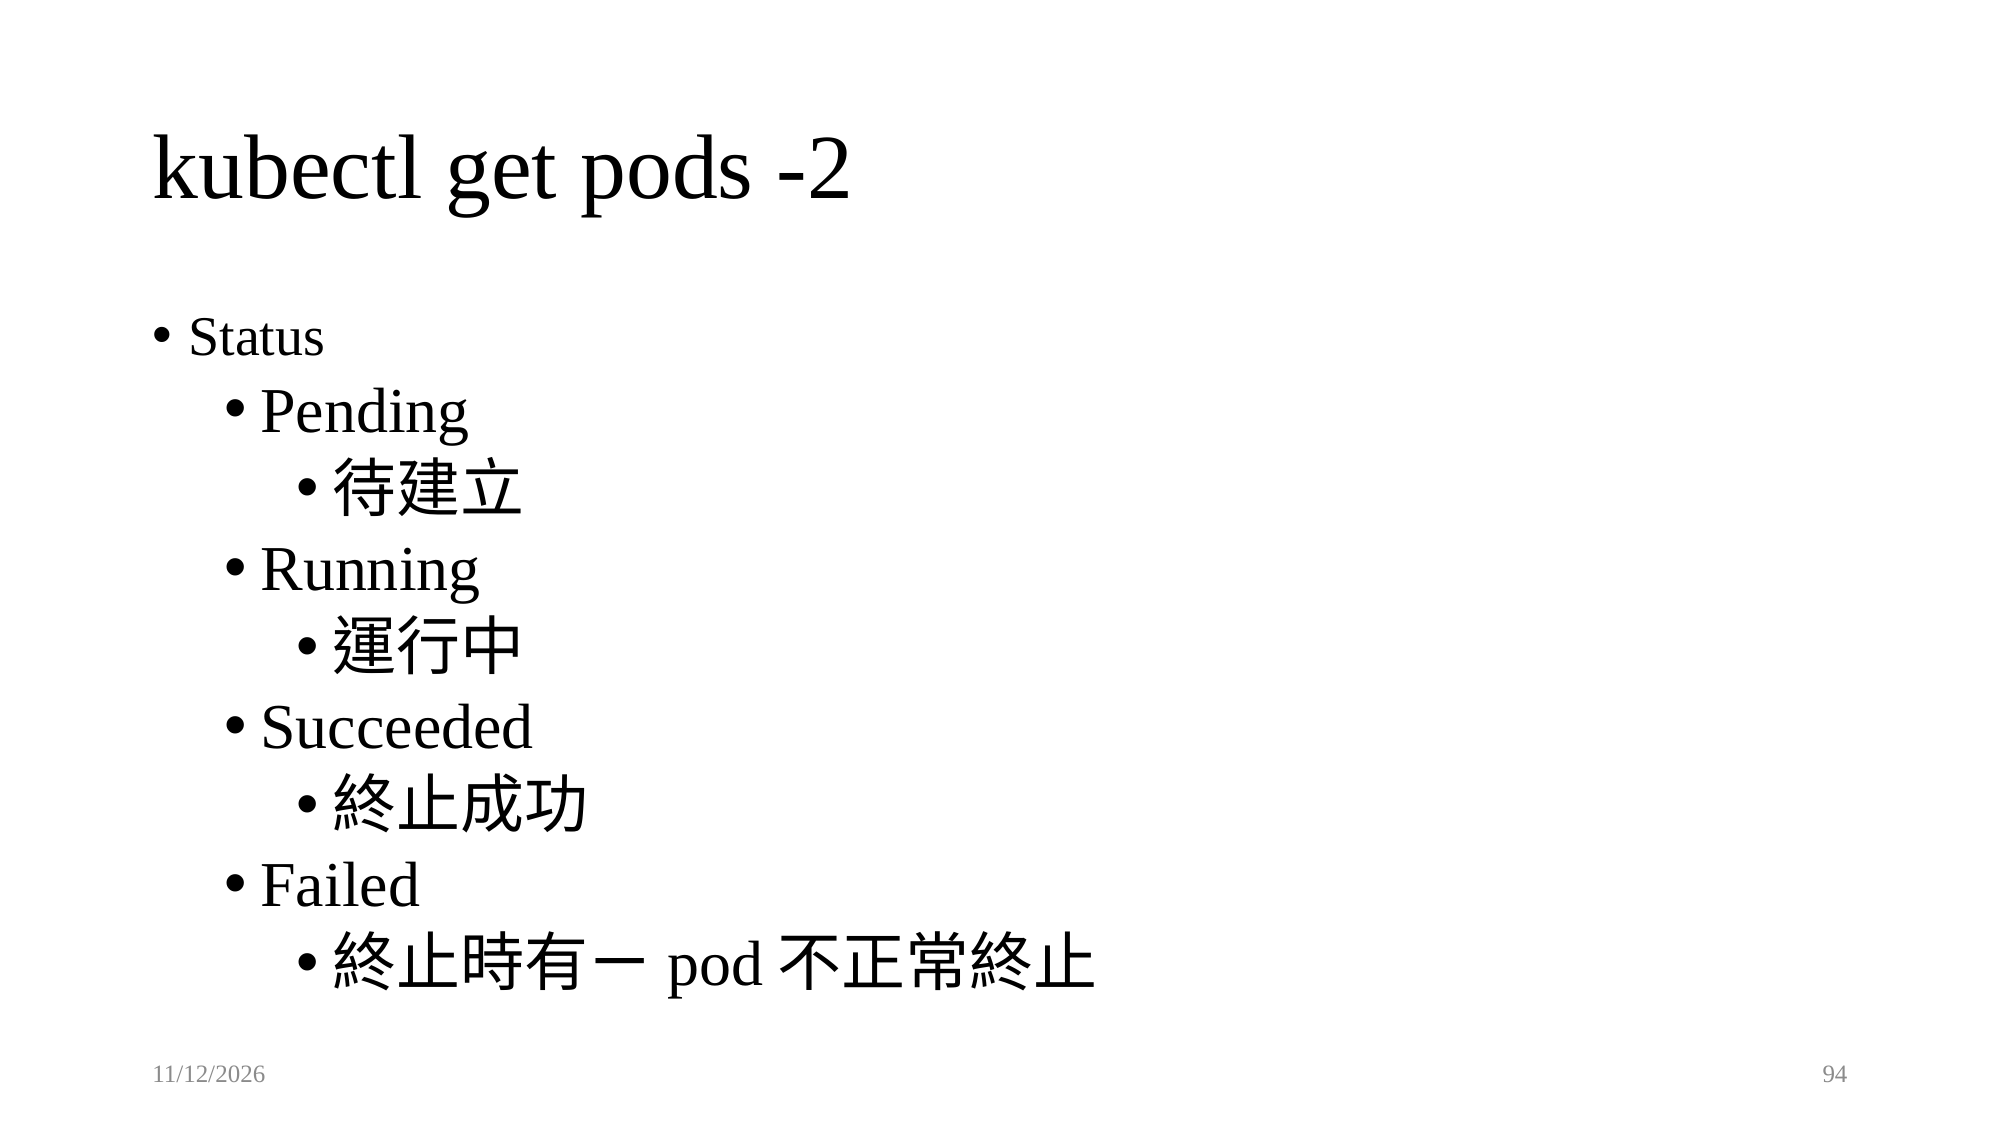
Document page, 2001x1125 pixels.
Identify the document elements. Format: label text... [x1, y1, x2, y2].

list Status Pending 待建立 Running 運行中 Succeeded 終止成功 Failed 終止時有ㄧpod不正常終止 [137, 299, 1863, 1014]
slide_number 94 [1412, 1042, 1863, 1103]
title kubectl get pods -2 [137, 59, 1863, 278]
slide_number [137, 1042, 588, 1103]
